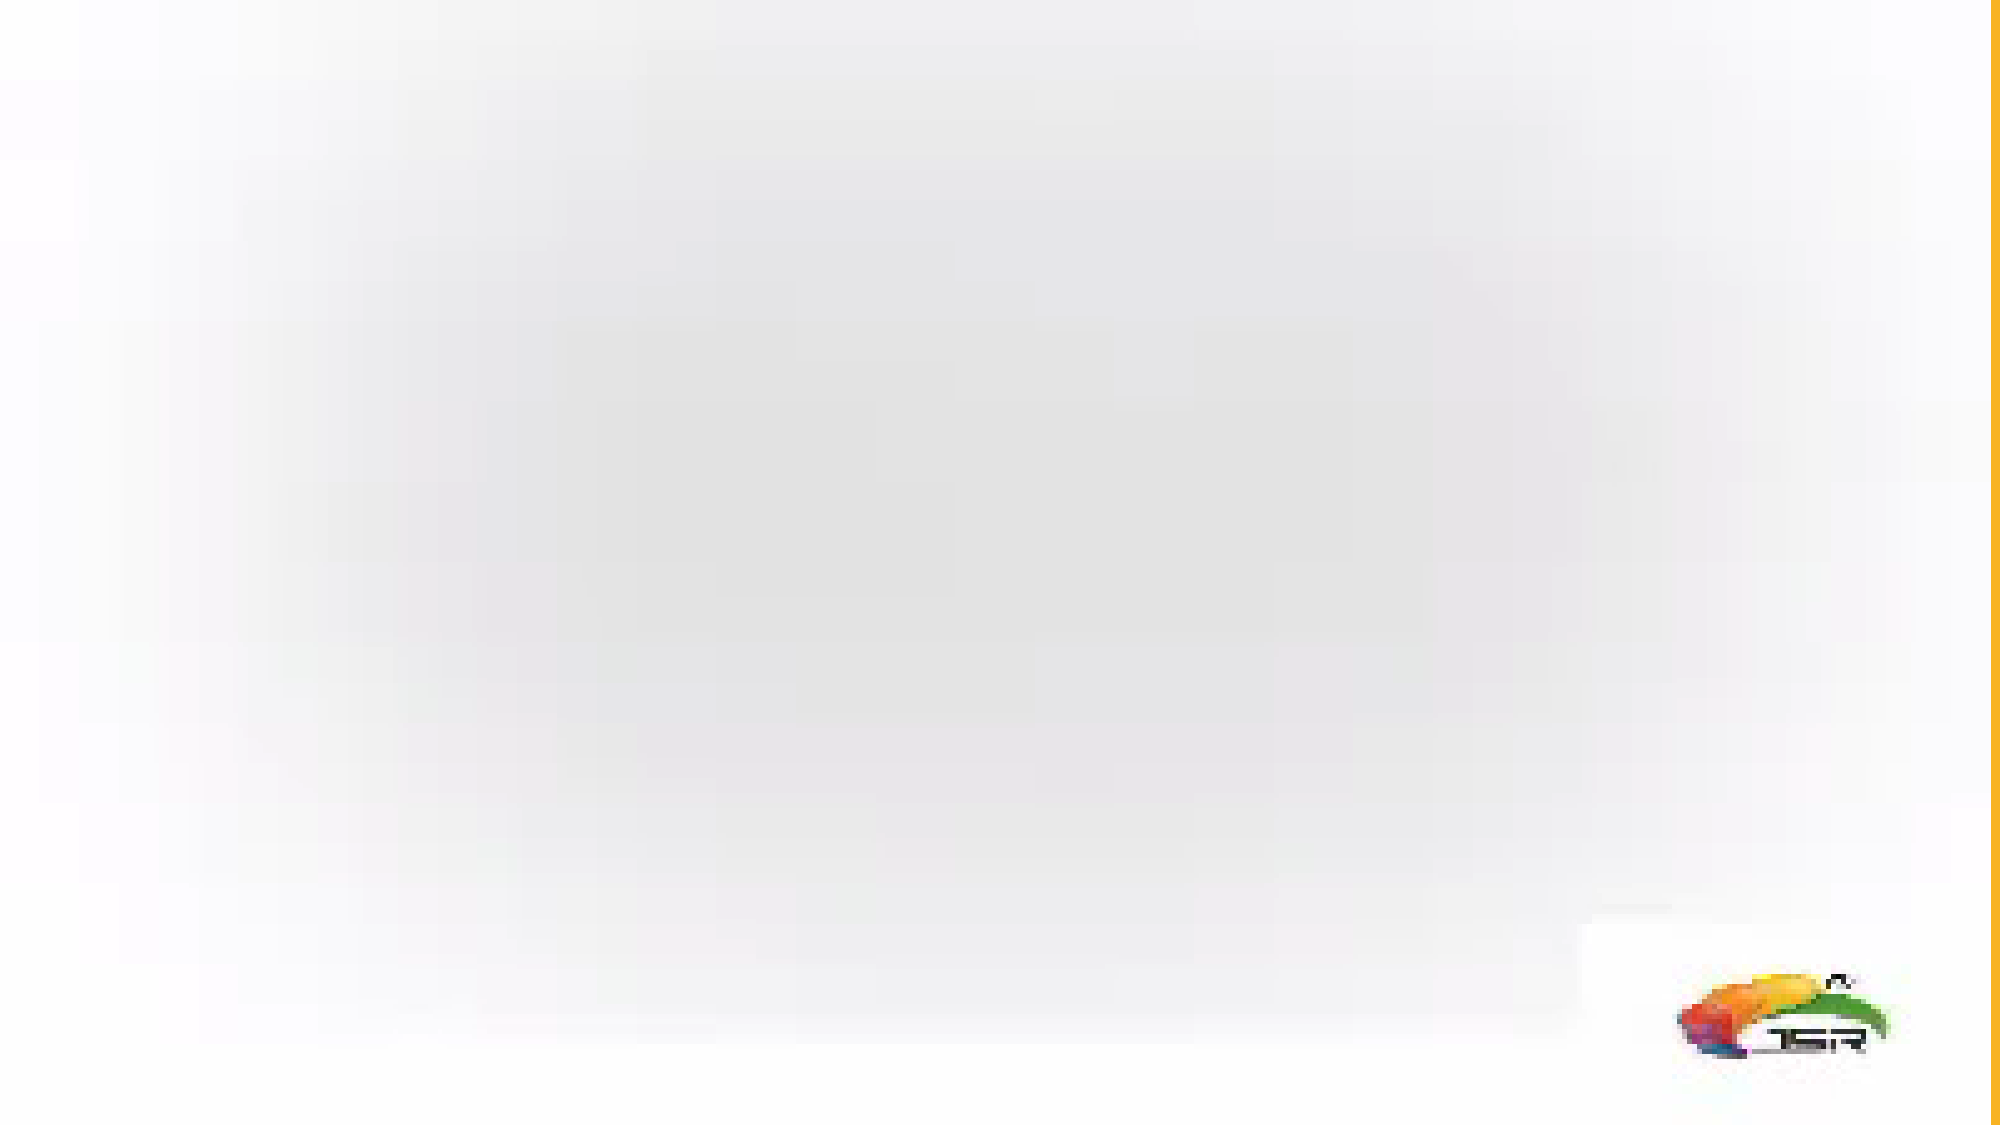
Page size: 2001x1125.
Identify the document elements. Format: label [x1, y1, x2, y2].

list [0, 0, 1992, 1125]
